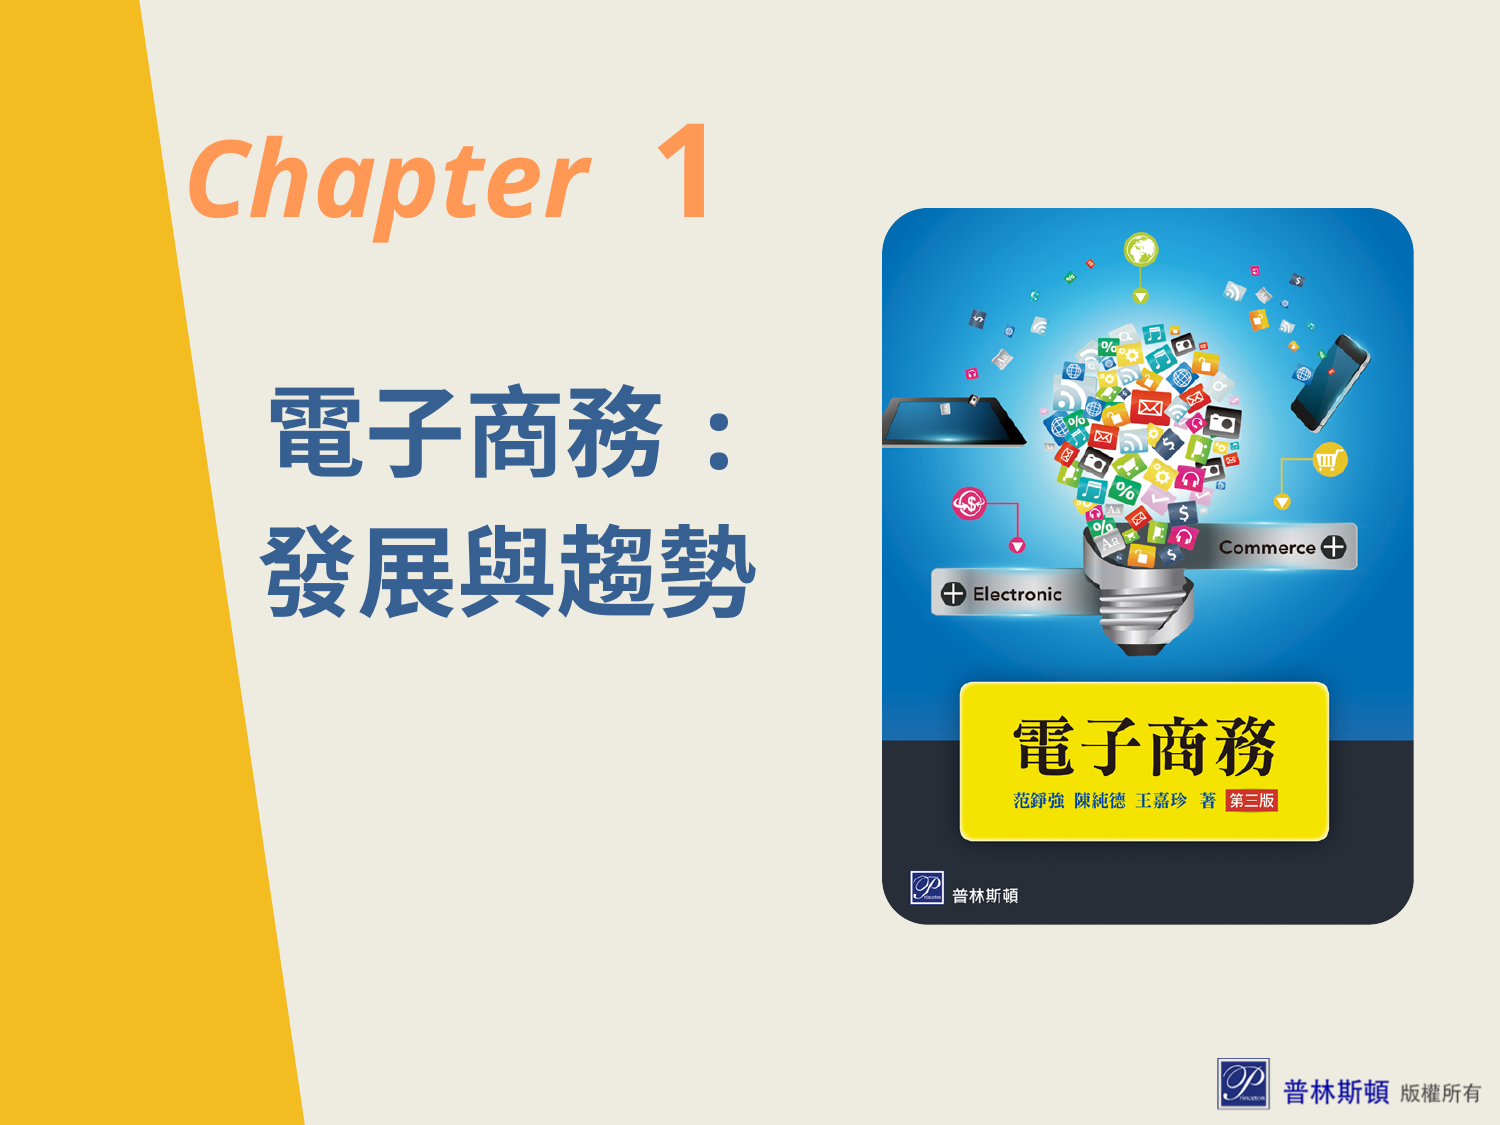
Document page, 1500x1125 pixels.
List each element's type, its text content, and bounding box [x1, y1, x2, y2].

subtitle 電子商務: 發展與趨勢 [29, 361, 987, 697]
picture [1217, 1058, 1500, 1125]
picture [882, 208, 1414, 925]
title Chapter 1 [183, 42, 727, 244]
